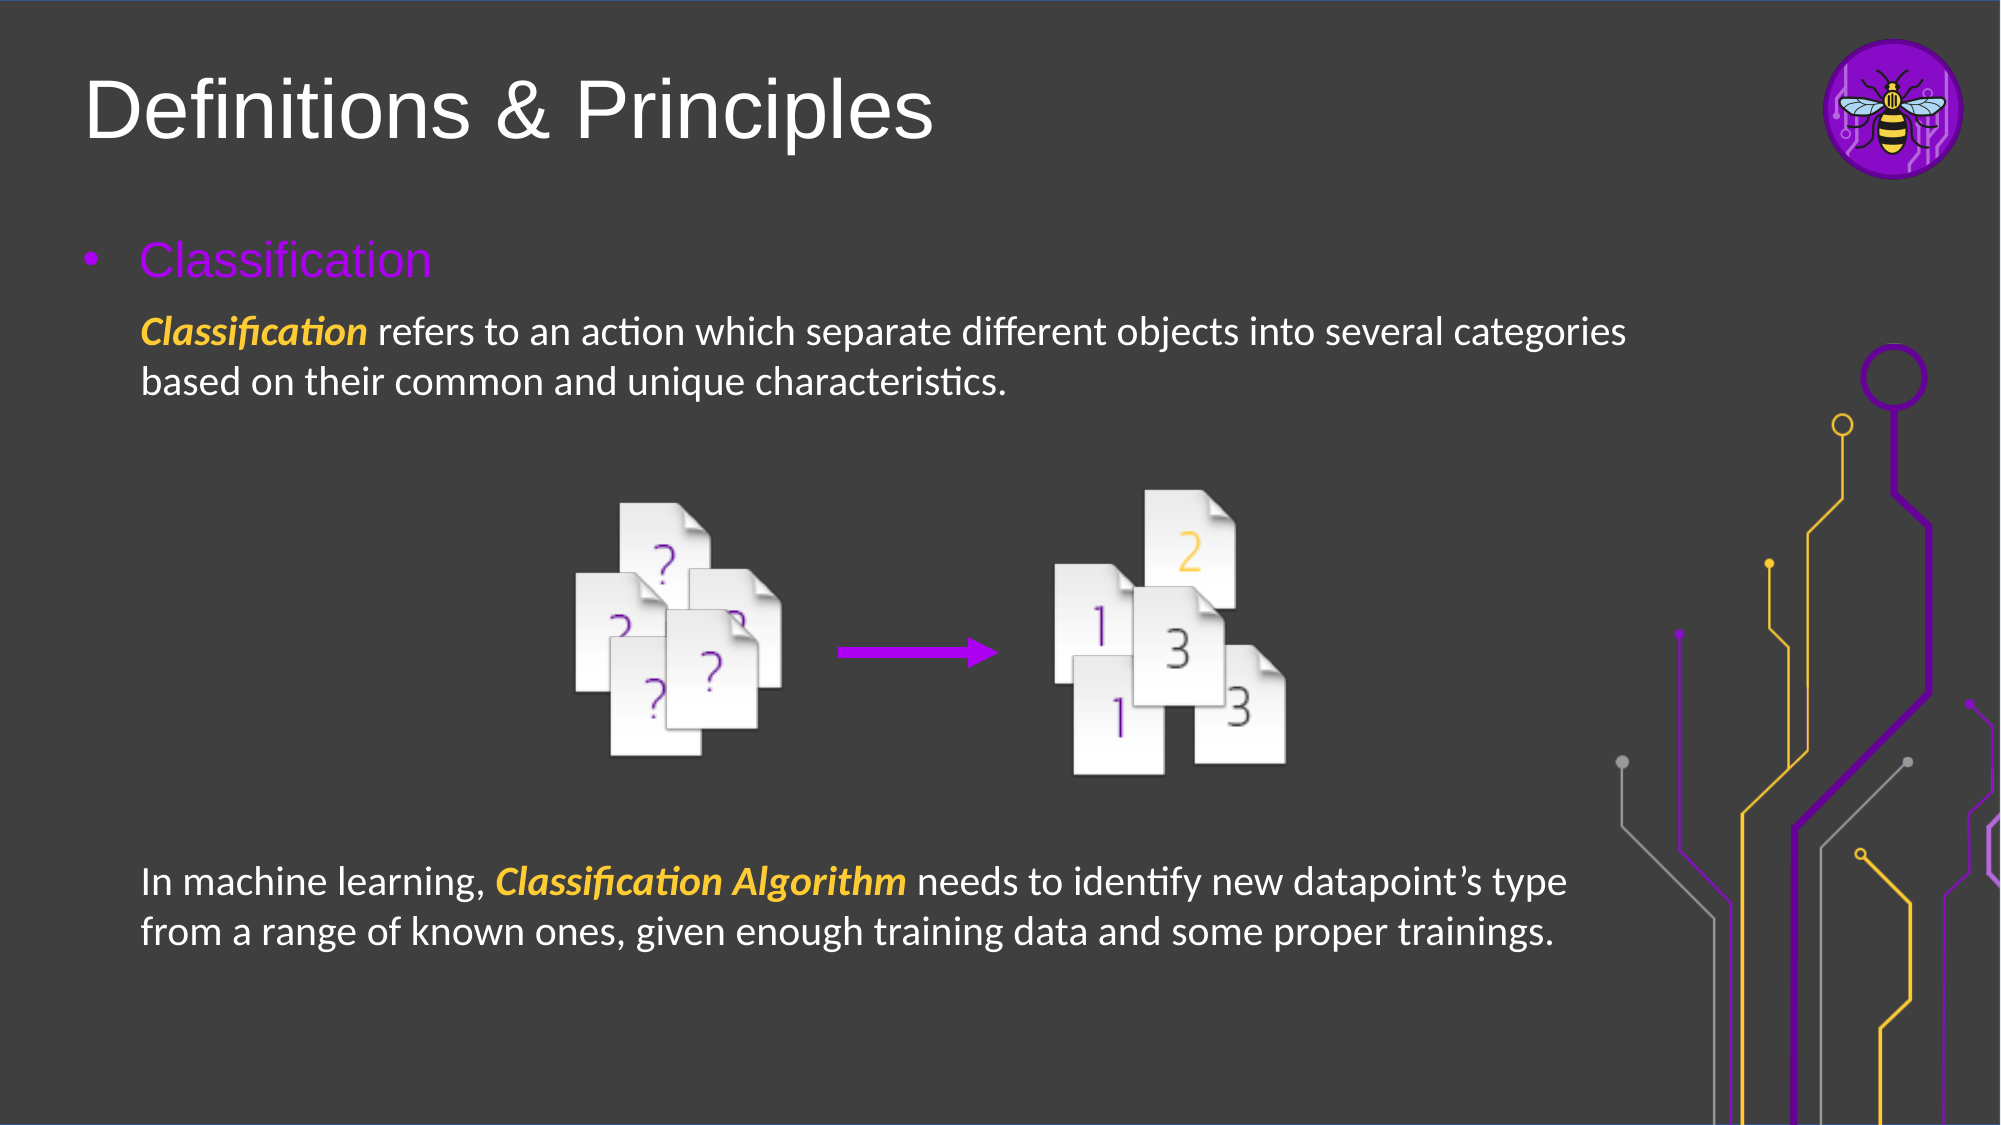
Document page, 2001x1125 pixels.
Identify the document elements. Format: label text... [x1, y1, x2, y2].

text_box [557, 487, 1306, 784]
picture [1814, 34, 1971, 184]
title Definitions & Principles [68, 3, 1794, 221]
text_box Classification [67, 220, 1752, 296]
picture [1647, 332, 2000, 1125]
text_box Classification refers to an action which separate different objects into several categories based on their common and unique characteristics. In machine learning, Classification Algorithm needs to identify new datapoint’s type from a range of known ones, given enough training data and some proper trainings. [125, 296, 1647, 1125]
